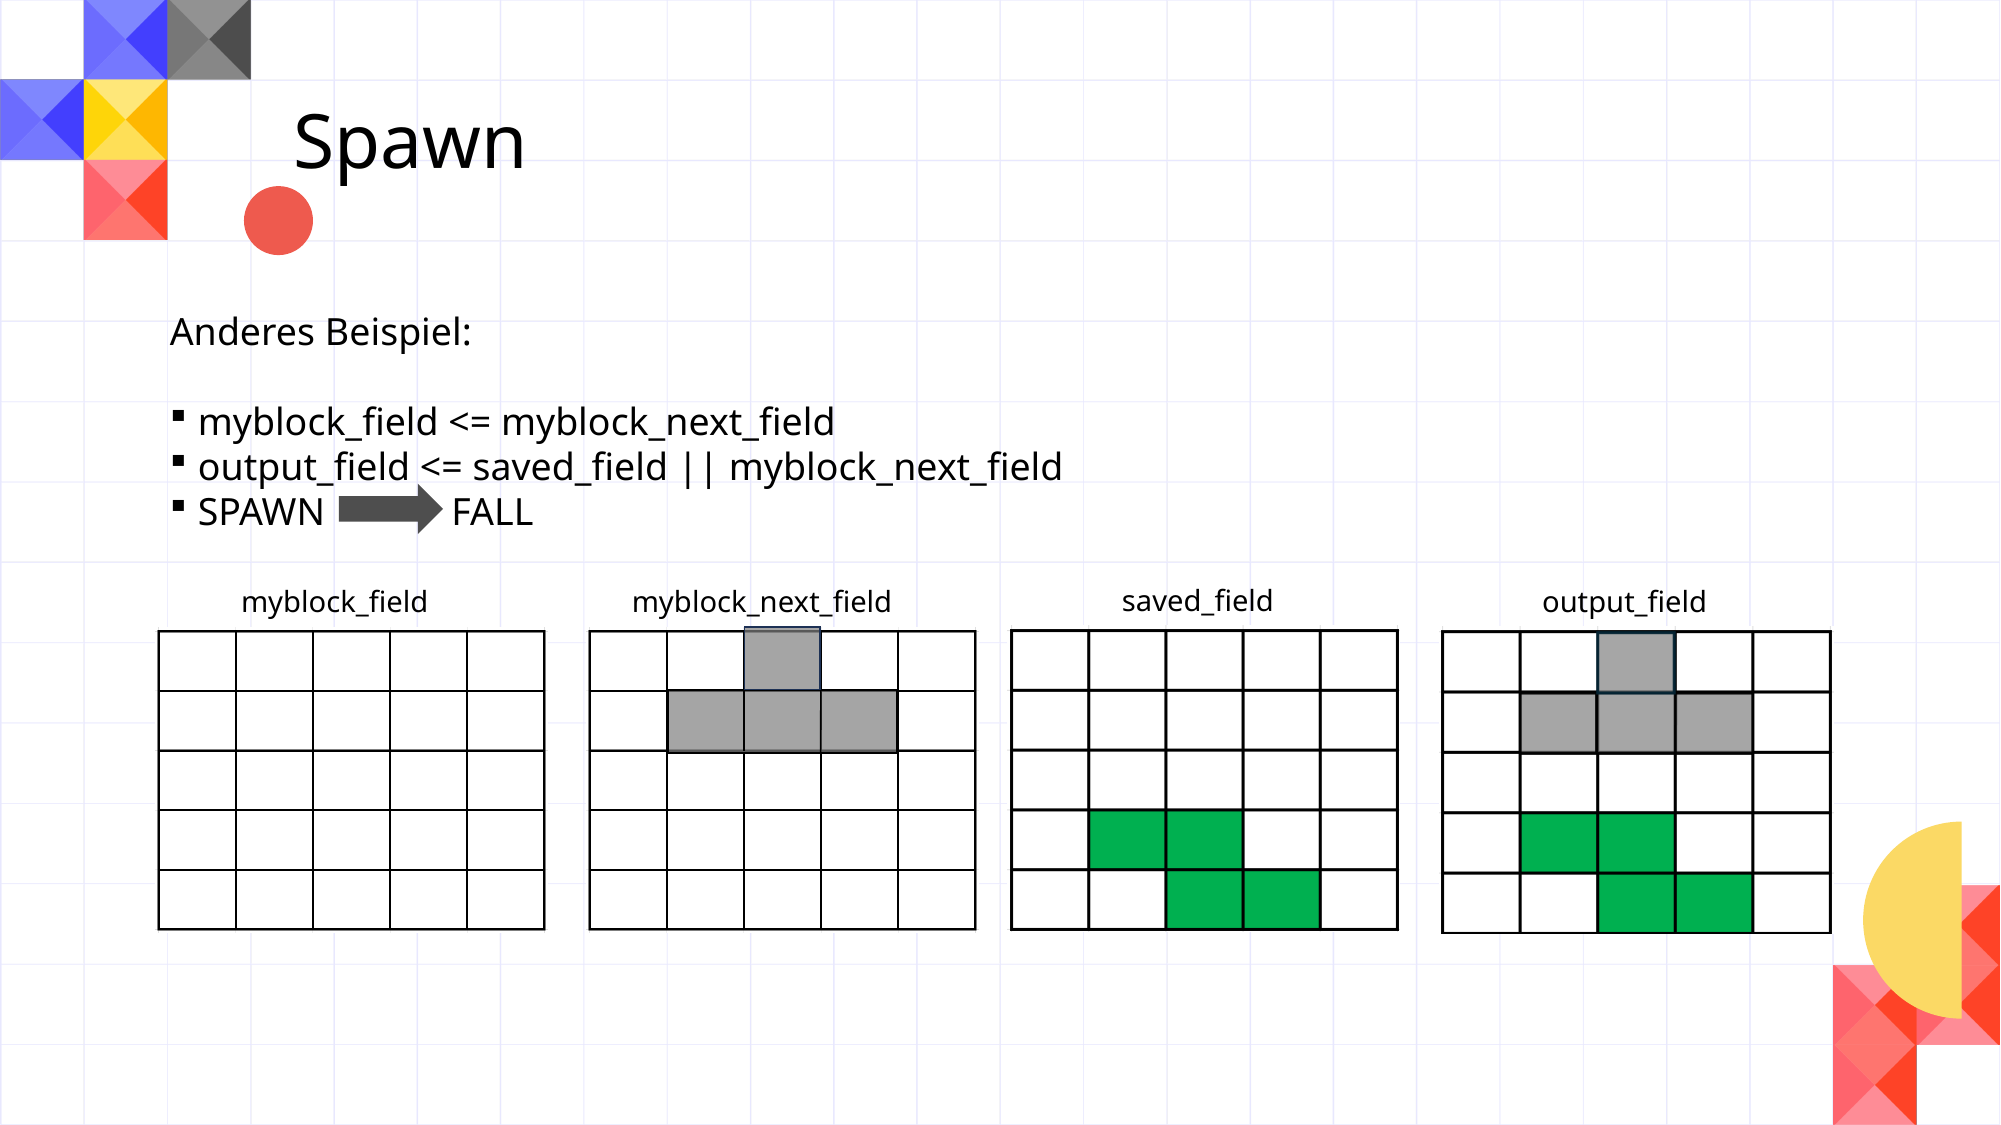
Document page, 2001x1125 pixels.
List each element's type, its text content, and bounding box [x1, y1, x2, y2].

text_box myblock_next_field [616, 576, 948, 627]
picture [0, 0, 2000, 1125]
text_box myblock_field [226, 576, 477, 627]
text_box Spawn [278, 85, 1088, 191]
text_box Anderes Beispiel: myblock_field <= myblock_next_field output_field <= saved_field || myblock_next_field SPAWN FALL [154, 300, 1917, 541]
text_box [668, 626, 897, 754]
text_box [337, 481, 445, 537]
text_box output_field [1526, 576, 1833, 626]
text_box saved_field [1106, 574, 1332, 625]
